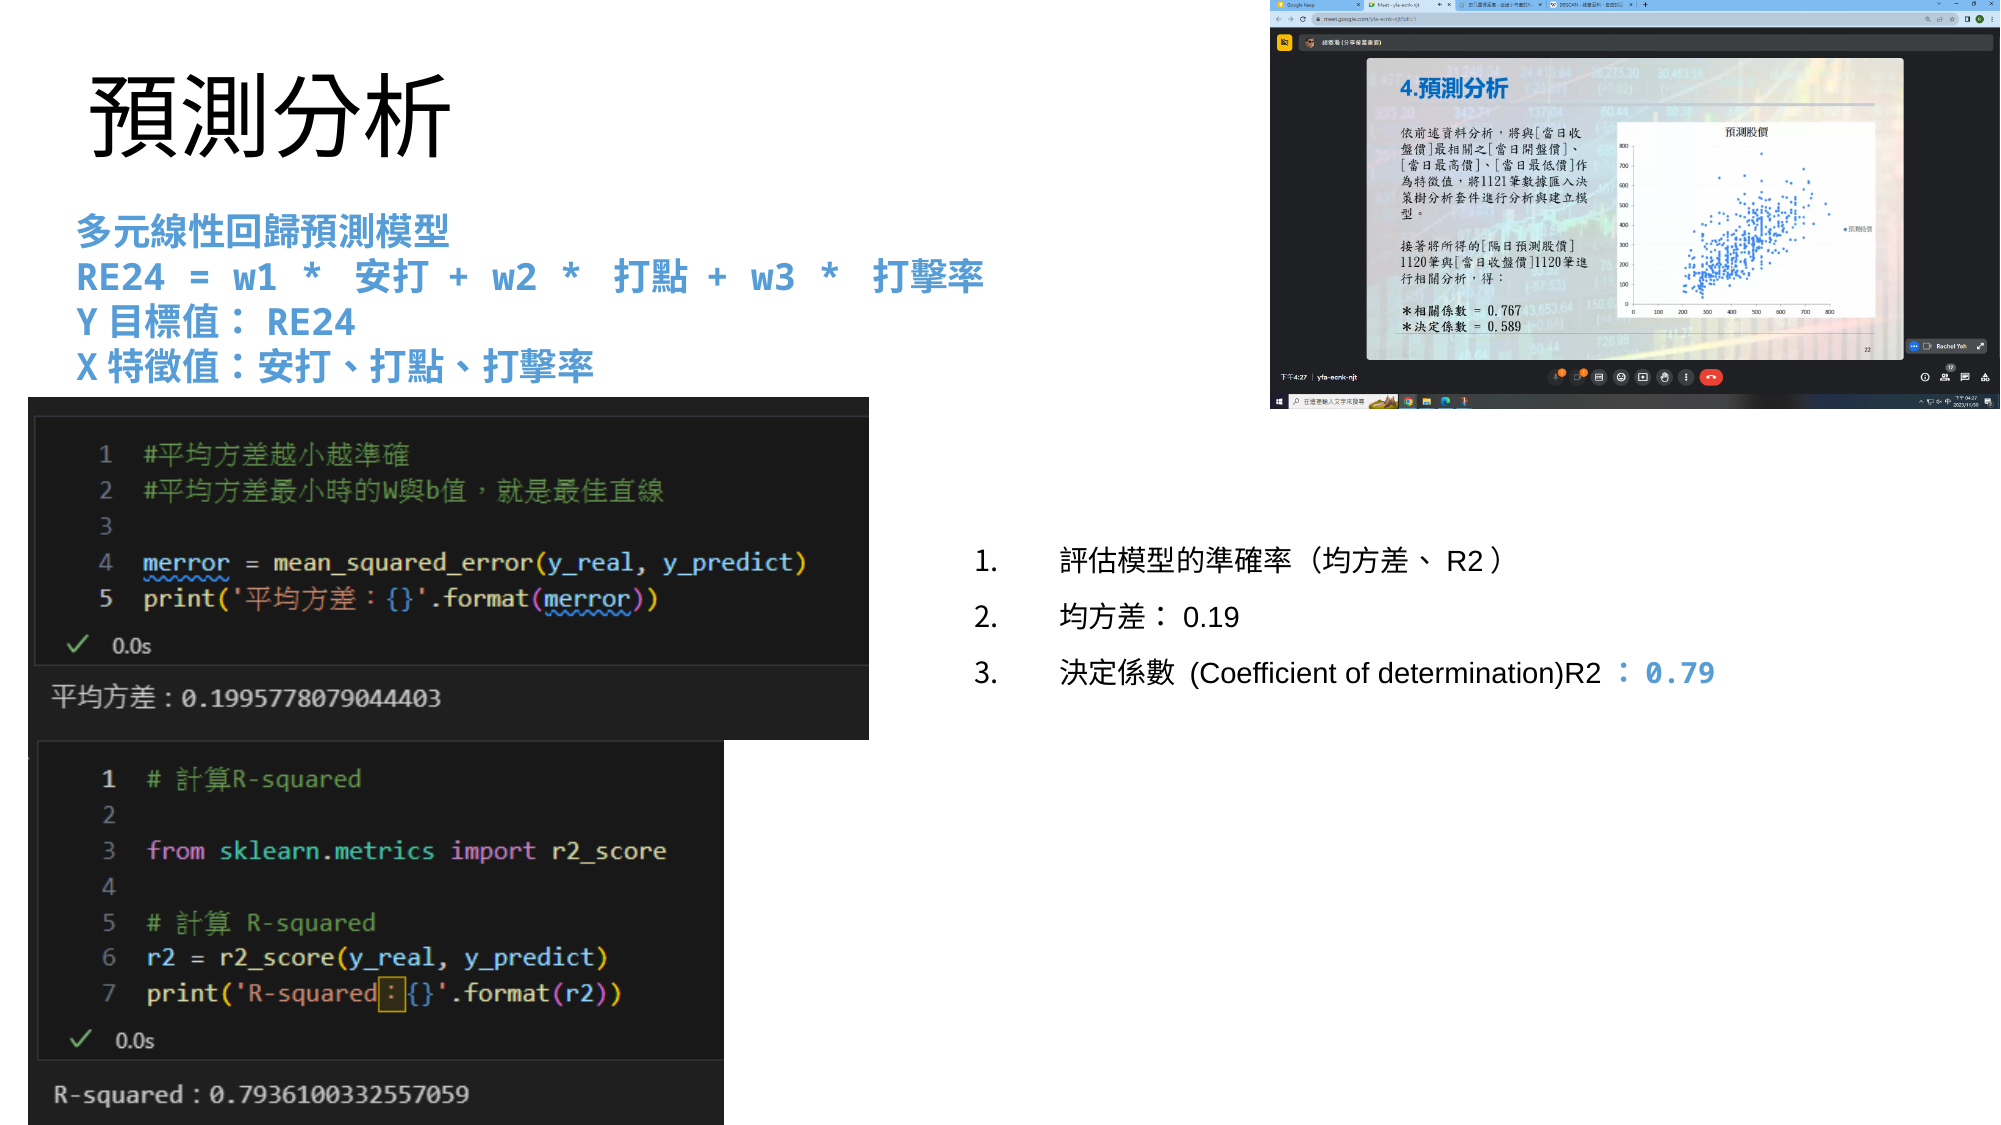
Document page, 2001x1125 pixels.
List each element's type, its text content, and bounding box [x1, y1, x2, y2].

text_box 多元線性回歸預測模型 RE24 = w1 * 安打 + w2 * 打點 + w3 * 打擊率 Y目標值：RE24 X特徵值：安打、打點、打擊率 [61, 200, 1061, 395]
text_box 評估模型的準確率（均方差、R2） 均方差：0.19 決定係數 (Coefficient of determination)R2：0.79 [959, 534, 1753, 1050]
picture [28, 397, 869, 1125]
title 預測分析 [72, 11, 1270, 230]
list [1270, 0, 2000, 409]
